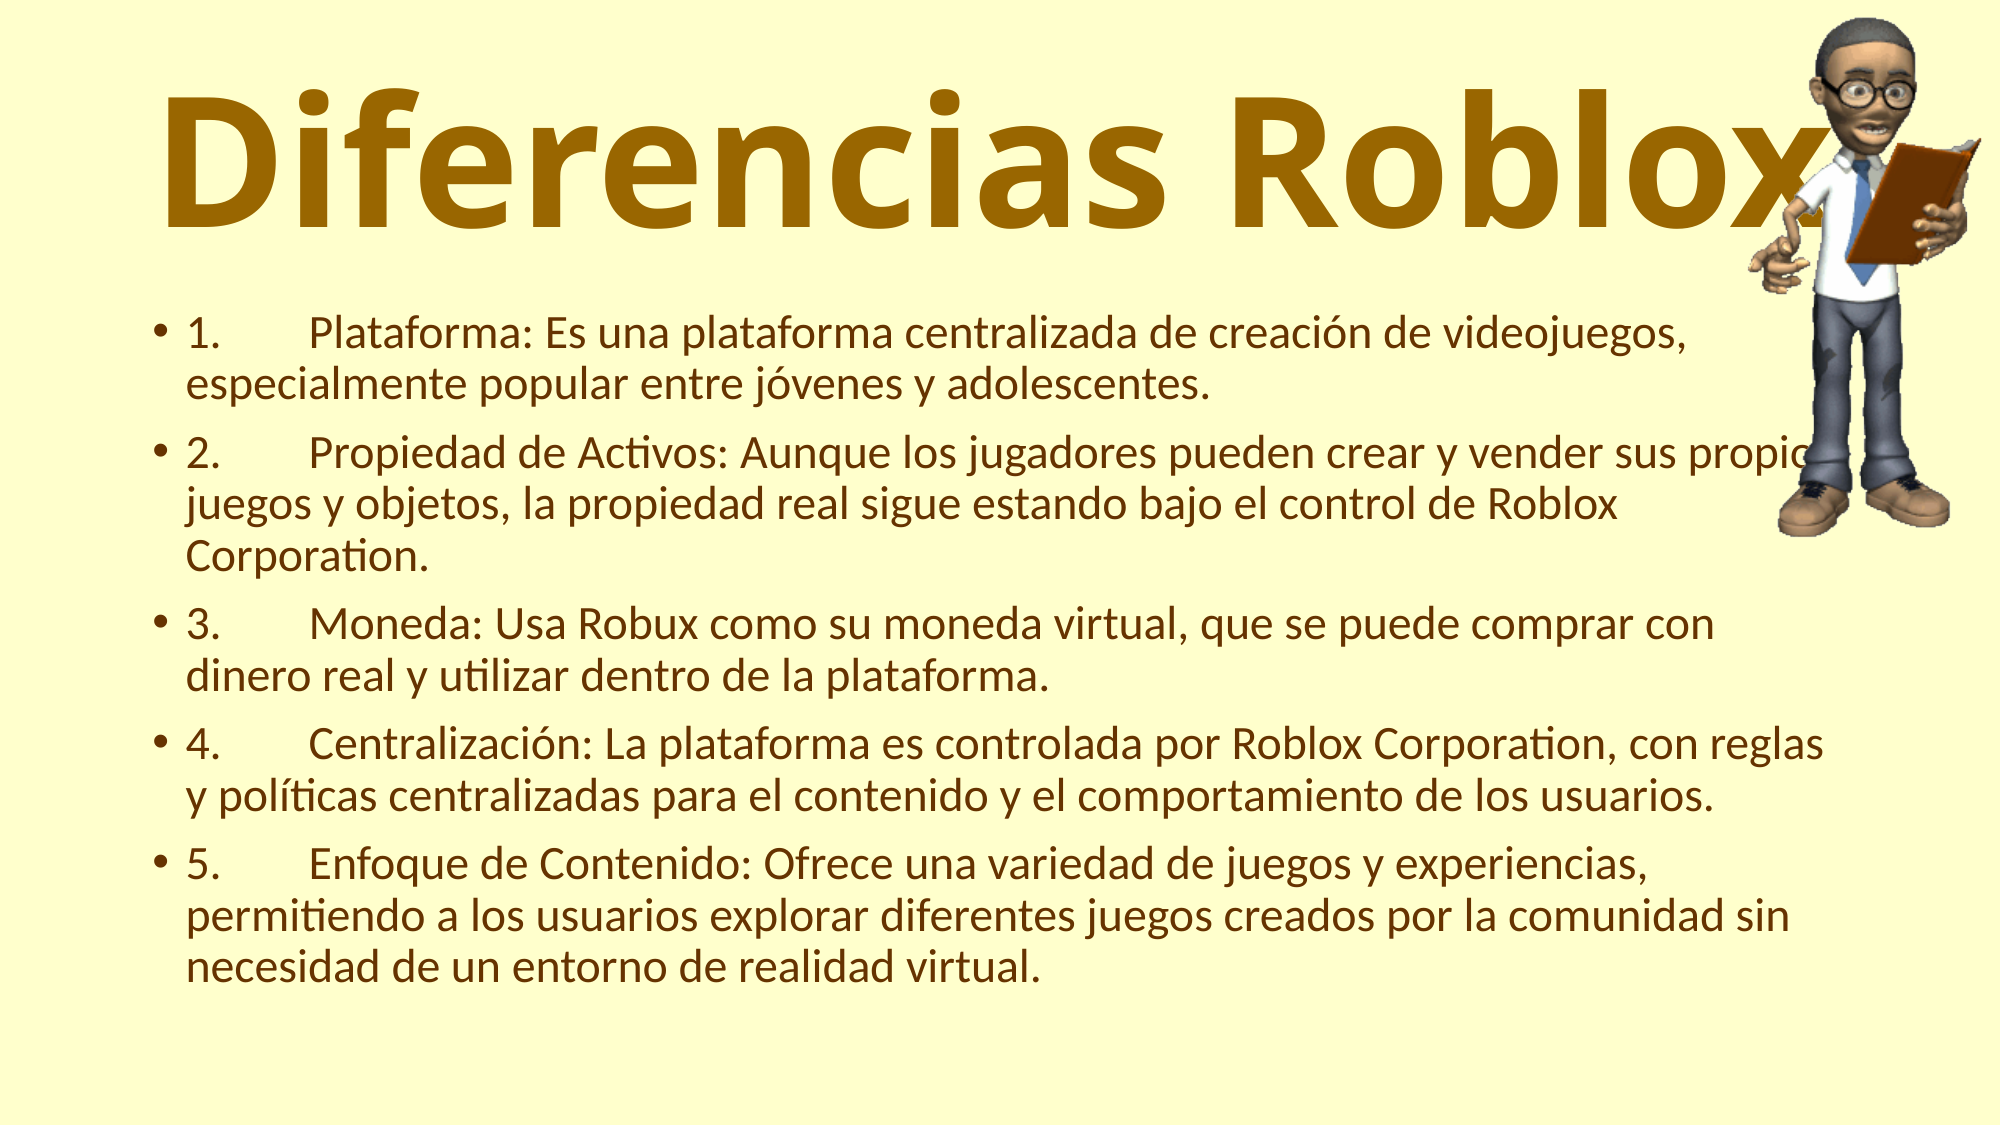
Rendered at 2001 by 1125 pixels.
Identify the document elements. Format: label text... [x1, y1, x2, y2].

picture [1679, 2, 2000, 553]
title Diferencias Roblox [137, 59, 1679, 278]
list 1. Plataforma: Es una plataforma centralizada de creación de videojuegos, especialmente popular entre jóvenes y adolescentes. 2. Propiedad de Activos: Aunque los jugadores pueden crear y vender sus propios juegos y objetos, la propiedad real sigue estando bajo el control de Roblox Corporation. 3. Moneda: Usa Robux como su moneda virtual, que se puede comprar con dinero real y utilizar dentro de la plataforma. 4. Centralización: La plataforma es controlada por Roblox Corporation, con reglas y políticas centralizadas para el contenido y el comportamiento de los usuarios. 5. Enfoque de Contenido: Ofrece una variedad de juegos y experiencias, permitiendo a los usuarios explorar diferentes juegos creados por la comunidad sin necesidad de un entorno de realidad virtual. [137, 299, 1863, 1014]
